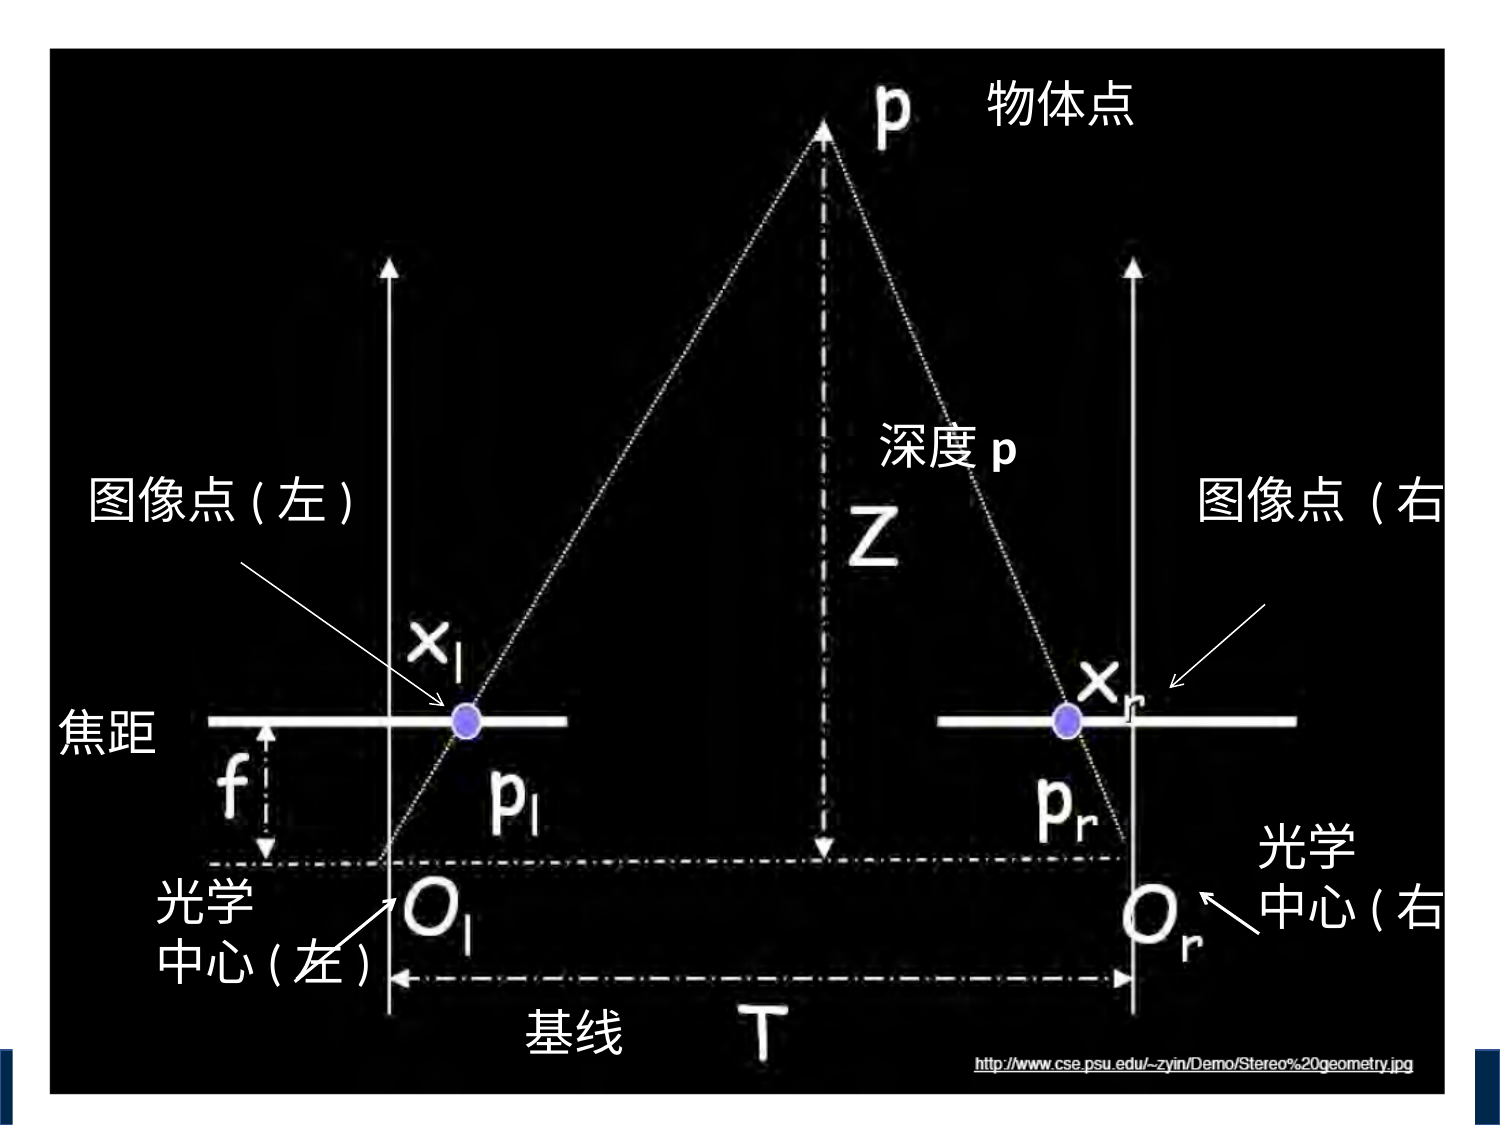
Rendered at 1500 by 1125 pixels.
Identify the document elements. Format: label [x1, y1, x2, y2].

text_box [140, 862, 421, 999]
text_box [1169, 460, 1500, 689]
text_box [1199, 807, 1500, 945]
text_box [73, 460, 445, 707]
picture [12, 0, 1475, 1125]
